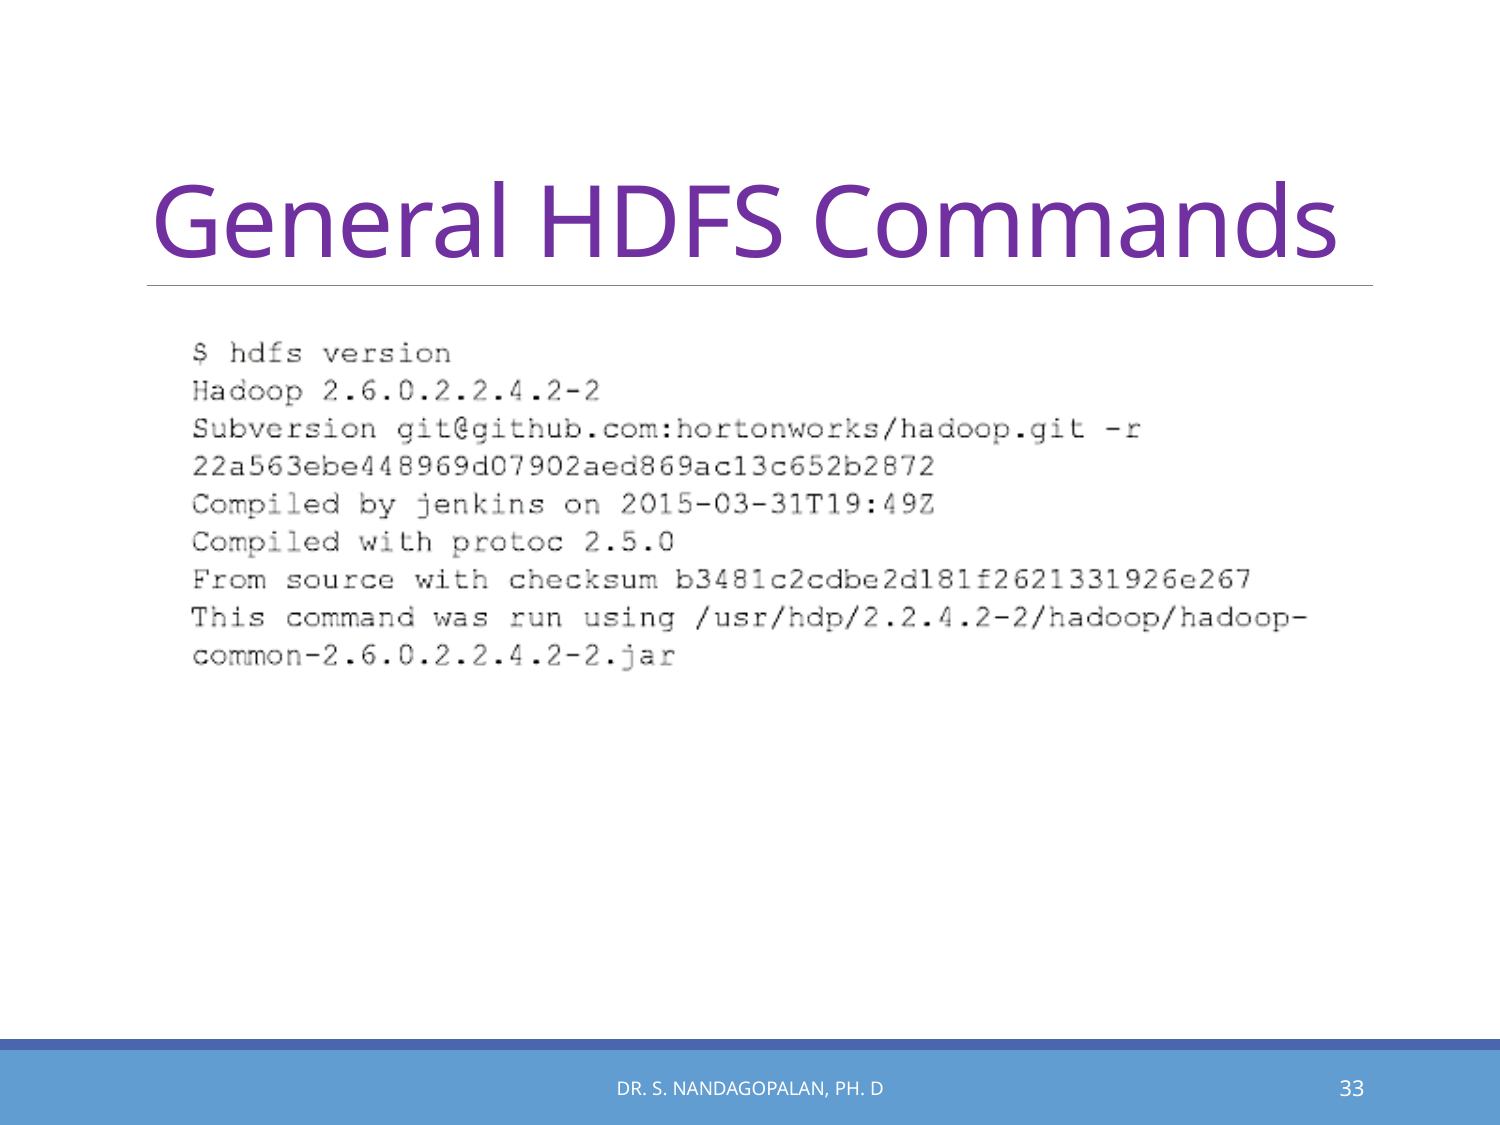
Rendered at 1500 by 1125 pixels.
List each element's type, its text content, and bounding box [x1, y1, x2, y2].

slide_number 33 [1218, 1059, 1380, 1120]
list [164, 321, 1408, 679]
title General HDFS Commands [135, 47, 1373, 285]
footer Dr. S. Nandagopalan, Ph. D [453, 1059, 1047, 1120]
